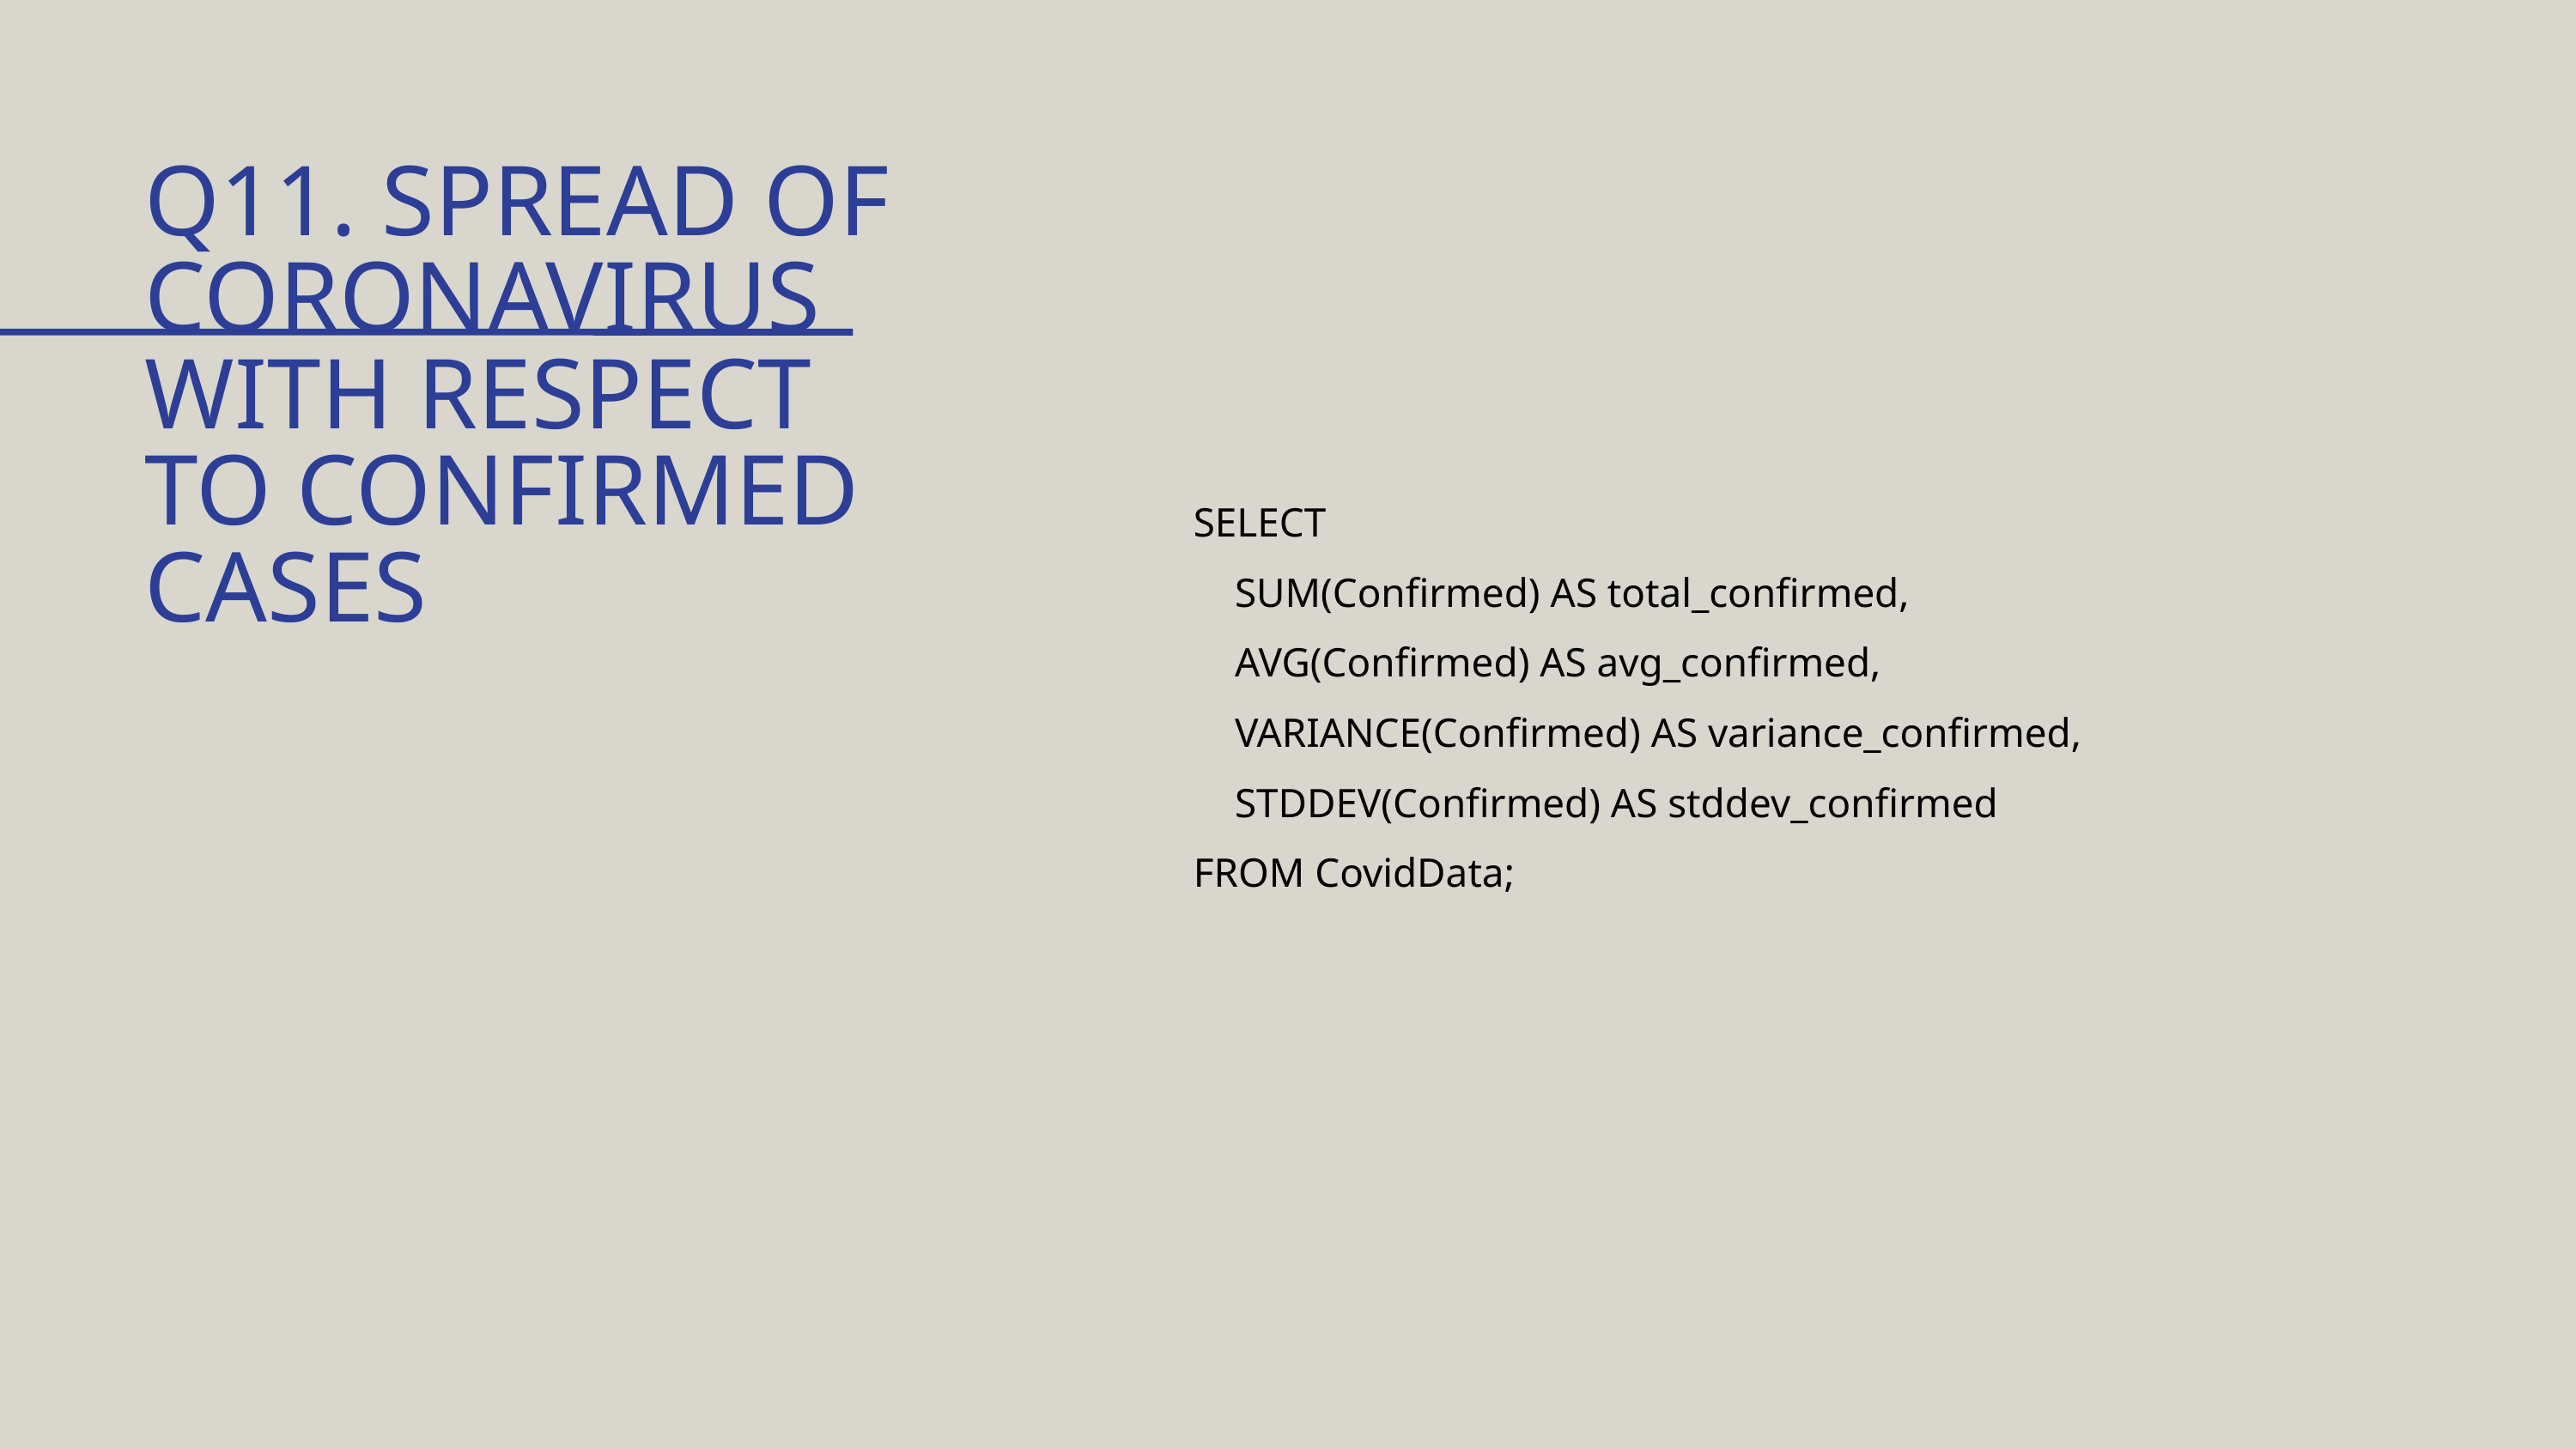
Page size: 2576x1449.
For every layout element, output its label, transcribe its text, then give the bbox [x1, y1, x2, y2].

text_box Q11. SPREAD OF CORONAVIRUS WITH RESPECT TO CONFIRMED CASES [144, 158, 910, 641]
text_box SELECT SUM(Confirmed) AS total_confirmed, AVG(Confirmed) AS avg_confirmed, VARIANCE(Confirmed) AS variance_confirmed, STDDEV(Confirmed) AS stddev_confirmed FROM CovidData; [1194, 475, 2263, 966]
